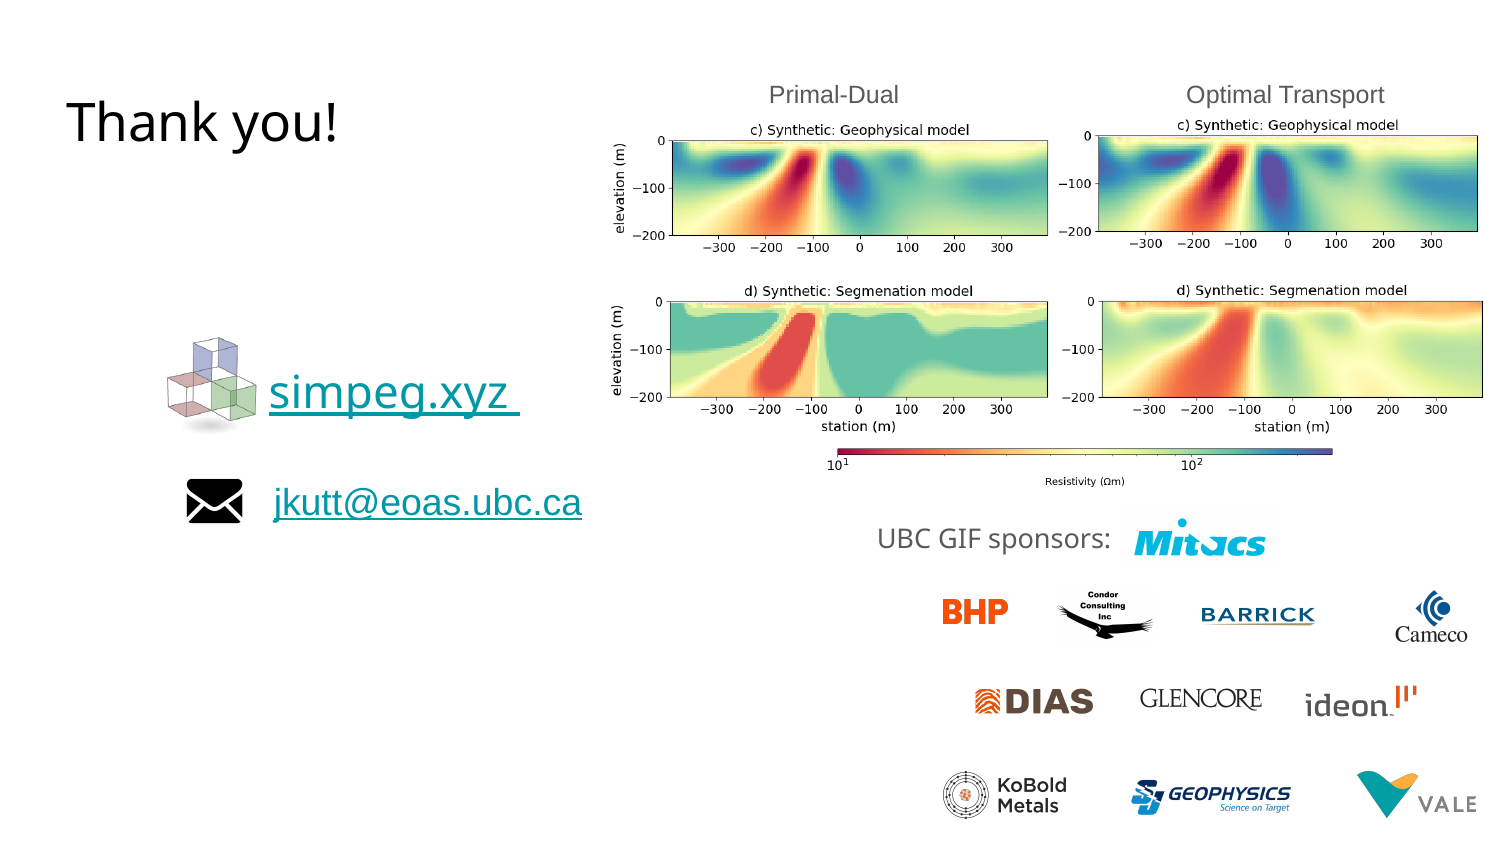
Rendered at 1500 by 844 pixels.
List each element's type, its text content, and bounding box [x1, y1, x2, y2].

picture [1357, 771, 1476, 818]
picture [1394, 589, 1469, 643]
text_box UBC GIF sponsors: [861, 506, 1395, 570]
text_box jkutt@eoas.ubc.ca [248, 462, 914, 551]
picture [942, 598, 1008, 624]
picture [1130, 777, 1293, 816]
picture [152, 318, 259, 440]
picture [1197, 603, 1320, 629]
picture [1121, 509, 1281, 568]
text_box Primal-Dual [753, 63, 923, 101]
picture [1139, 688, 1263, 711]
picture [604, 112, 1485, 257]
picture [1055, 590, 1155, 643]
picture [604, 275, 1054, 440]
text_box Optimal Transport [1171, 63, 1428, 101]
picture [1290, 670, 1432, 733]
title Thank you! [51, 72, 1449, 167]
picture [185, 477, 244, 525]
picture [1062, 275, 1484, 440]
text_box simpeg.xyz [263, 335, 597, 414]
picture [975, 687, 1098, 716]
picture [943, 771, 1066, 819]
picture [727, 441, 1419, 493]
